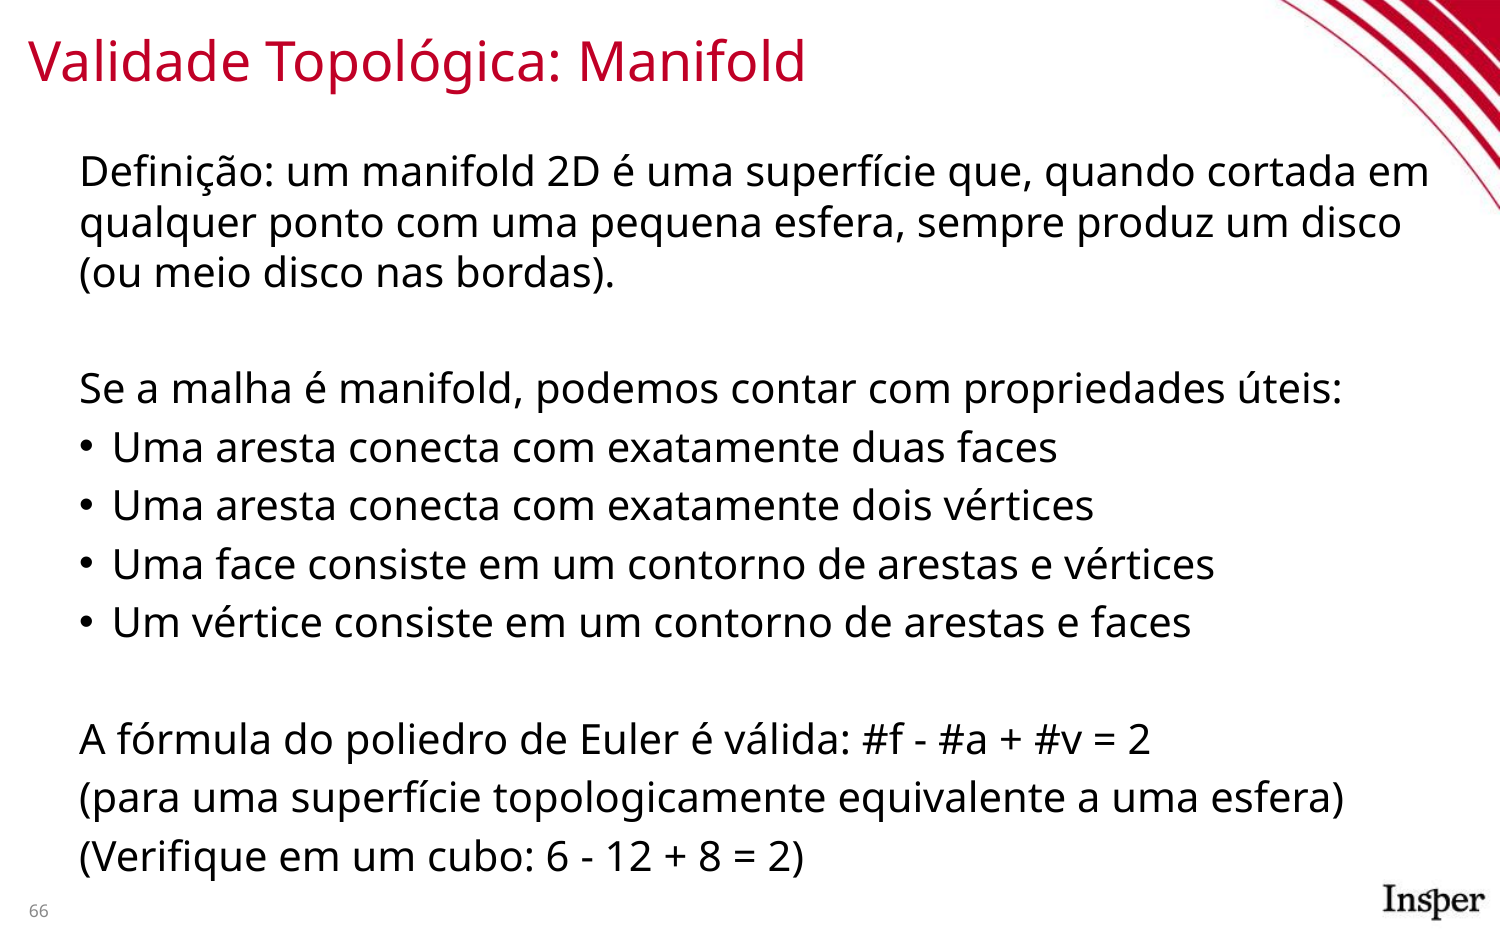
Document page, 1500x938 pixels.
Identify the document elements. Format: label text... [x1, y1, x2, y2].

title Validade Topológica: Manifold [13, 18, 1397, 104]
list Definição: um manifold 2D é uma superfície que, quando cortada em qualquer ponto com uma pequena esfera, sempre produz um disco (ou meio disco nas bordas). Se a malha é manifold, podemos contar com propriedades úteis: Uma aresta conecta com exatamente duas faces Uma aresta conecta com exatamente dois vértices Uma face consiste em um contorno de arestas e vértices Um vértice consiste em um contorno de arestas e faces A fórmula do poliedro de Euler é válida: #f - #a + #v = 2 (para uma superfície topologicamente equivalente a uma esfera) (Verifique em um cubo: 6 - 12 + 8 = 2) [64, 137, 1469, 919]
slide_number 66 [0, 887, 78, 938]
picture [249, 0, 1500, 938]
